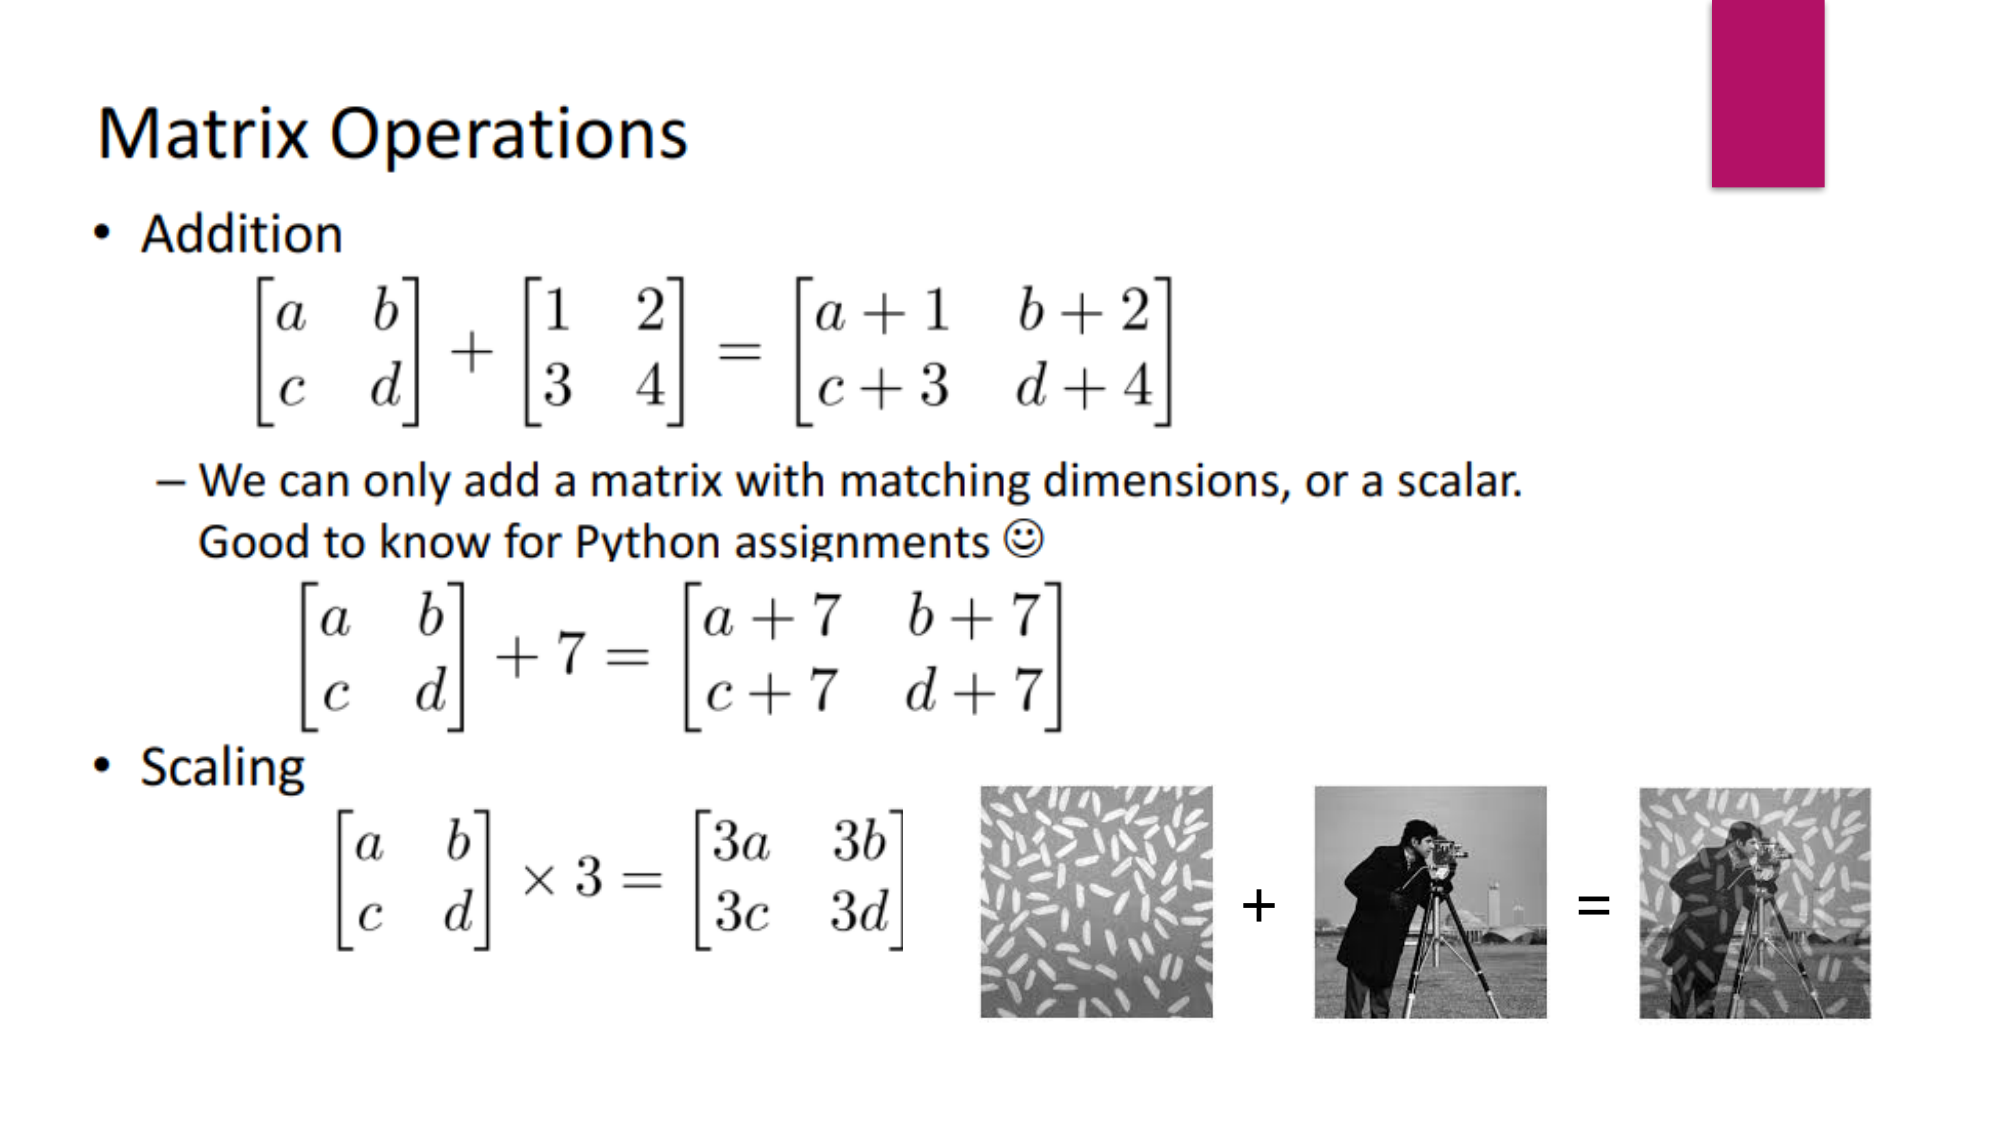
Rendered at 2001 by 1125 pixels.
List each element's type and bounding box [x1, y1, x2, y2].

text_box [903, 759, 1954, 1077]
picture [13, 20, 1597, 1125]
